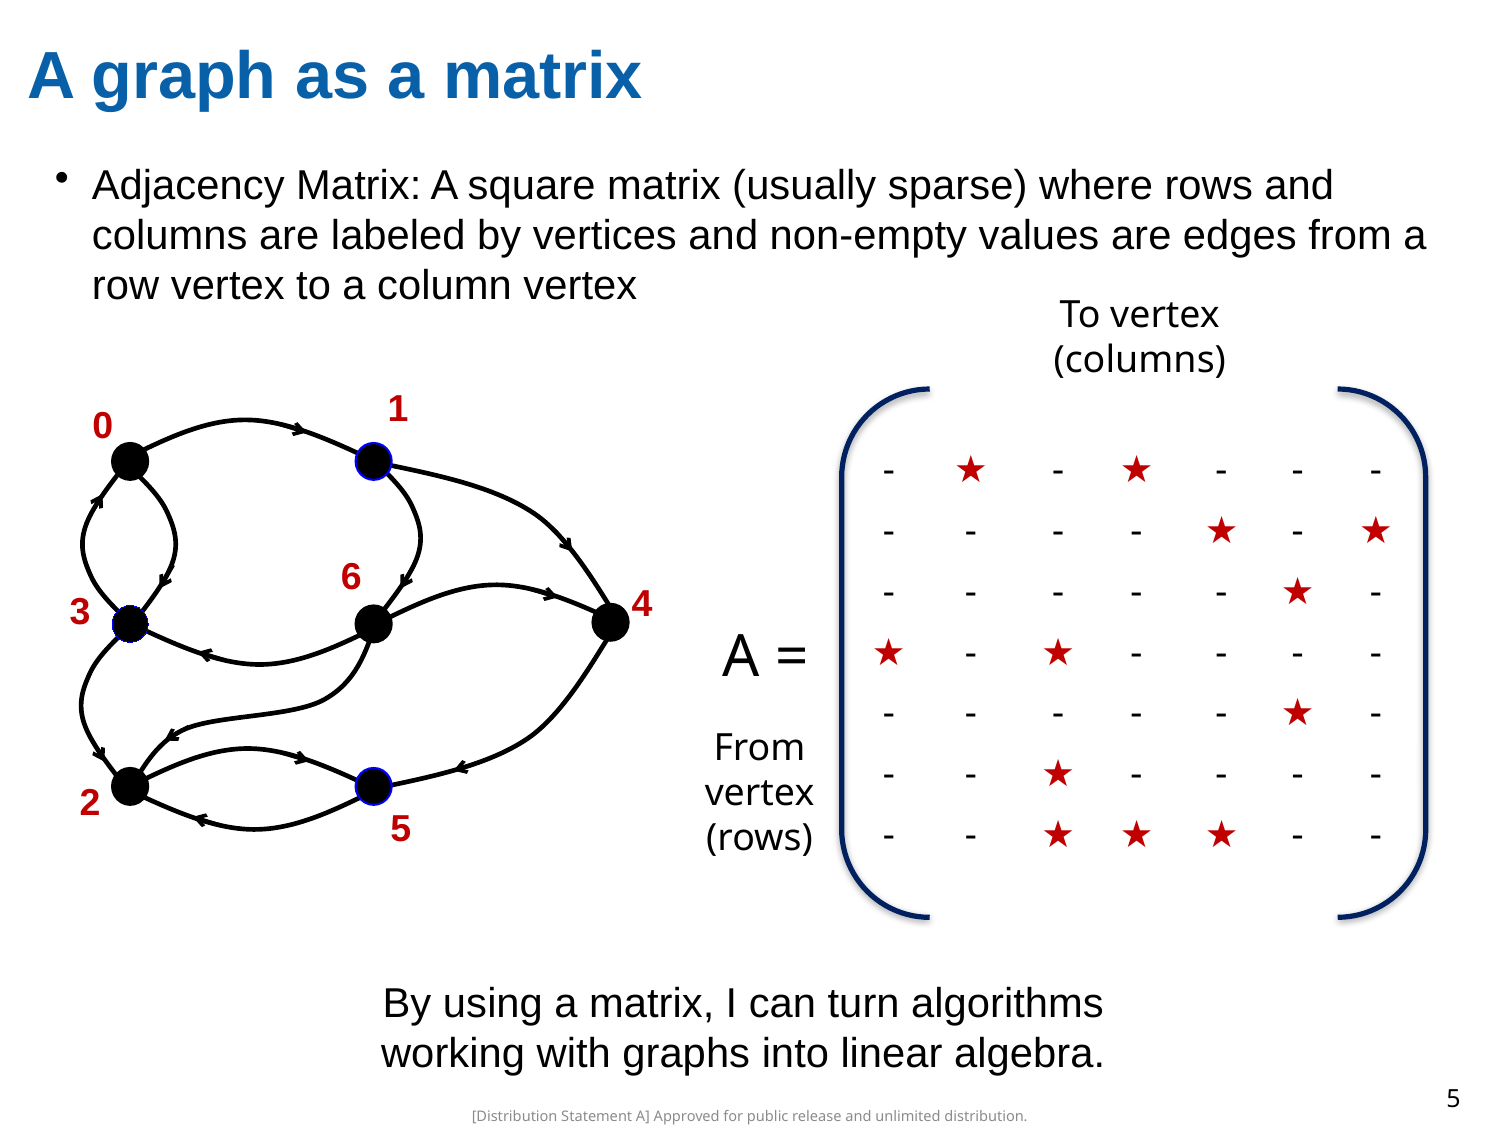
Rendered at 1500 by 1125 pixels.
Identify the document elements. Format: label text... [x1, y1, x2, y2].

text_box To vertex (columns) [994, 282, 1286, 388]
title A graph as a matrix [27, 31, 1379, 178]
slide_number 5 [1431, 1074, 1500, 1125]
text_box From vertex (rows) [667, 715, 866, 866]
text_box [54, 376, 668, 858]
text_box A = [708, 610, 834, 695]
text_box By using a matrix, I can turn algorithms working with graphs into linear algebra. [295, 968, 1192, 1084]
text_box [839, 386, 1428, 920]
list Adjacency Matrix: A square matrix (usually sparse) where rows and columns are labeled by vertices and non-empty values are edges from a row vertex to a column vertex [54, 157, 1432, 325]
